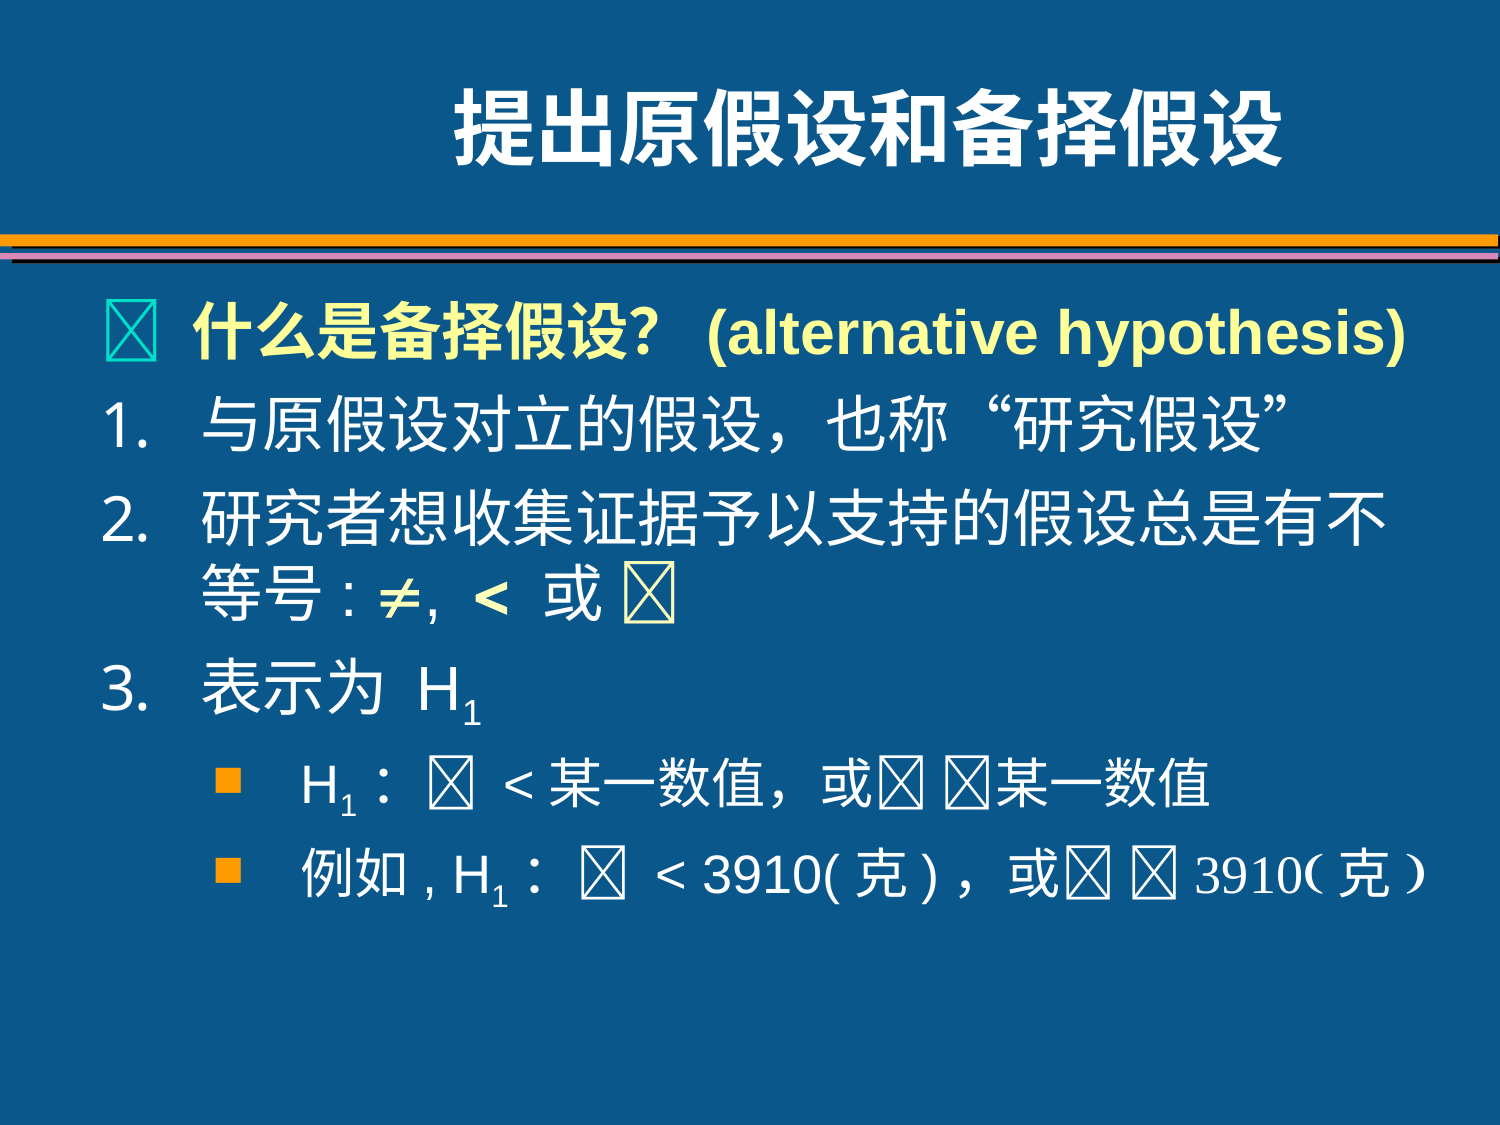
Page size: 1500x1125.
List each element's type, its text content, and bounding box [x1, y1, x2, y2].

list  什么是备择假设？(alternative hypothesis) 与原假设对立的假设，也称“研究假设” 研究者想收集证据予以支持的假设总是有不等号: , 或  表示为 H1 H1： <某一数值，或 某一数值 例如, H1： < 3910(克)，或 3910(克) [85, 284, 1450, 997]
text_box 提出原假设和备择假设 [312, 37, 1425, 225]
